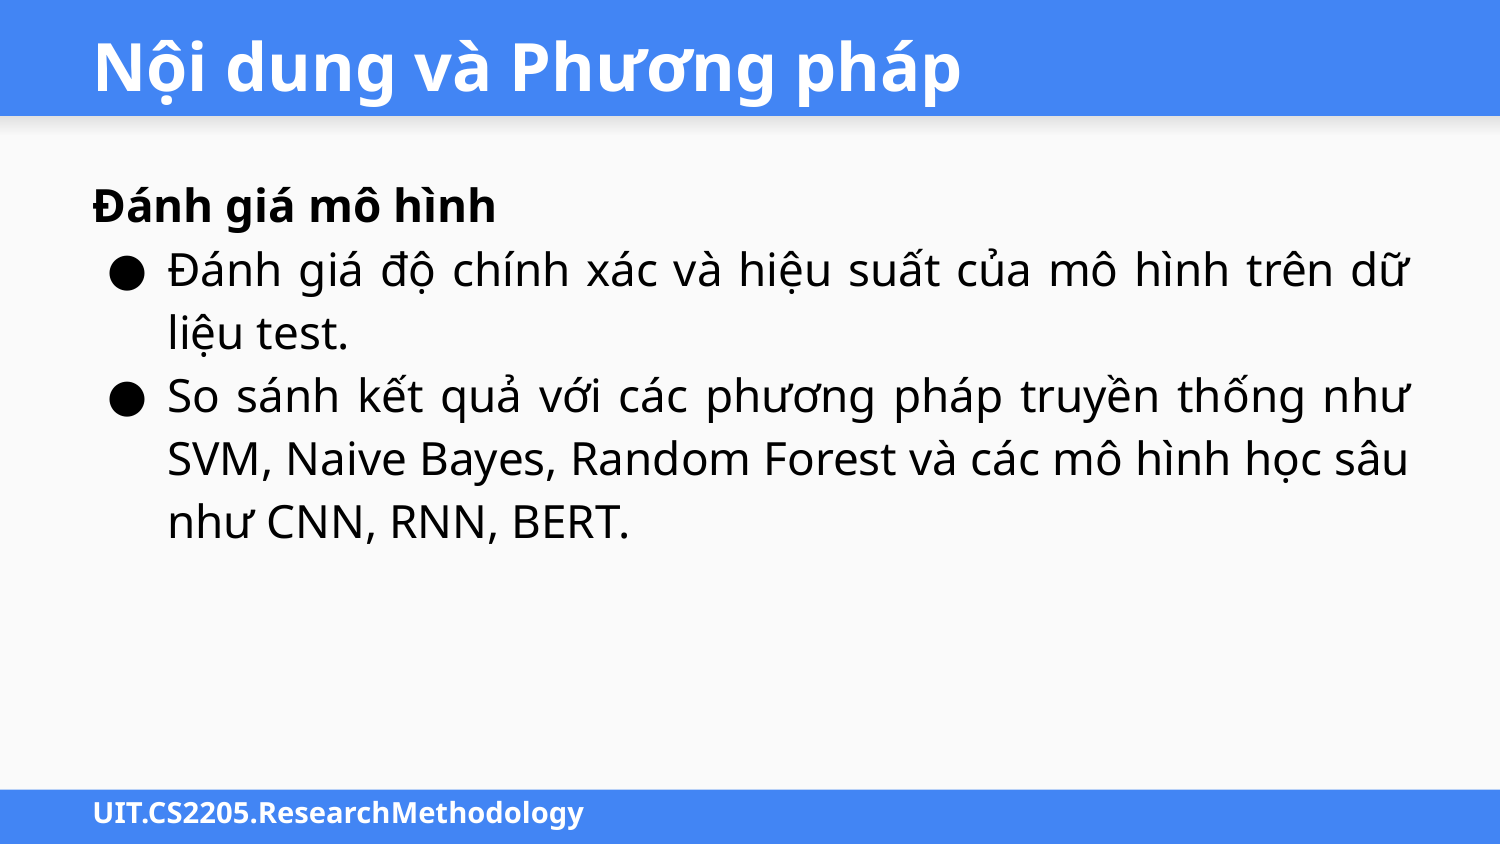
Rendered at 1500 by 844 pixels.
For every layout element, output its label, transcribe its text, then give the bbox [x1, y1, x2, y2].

list Đánh giá mô hình Đánh giá độ chính xác và hiệu suất của mô hình trên dữ liệu test. So sánh kết quả với các phương pháp truyền thống như SVM, Naive Bayes, Random Forest và các mô hình học sâu như CNN, RNN, BERT. [77, 134, 1427, 776]
title Nội dung và Phương pháp [77, 9, 1427, 120]
